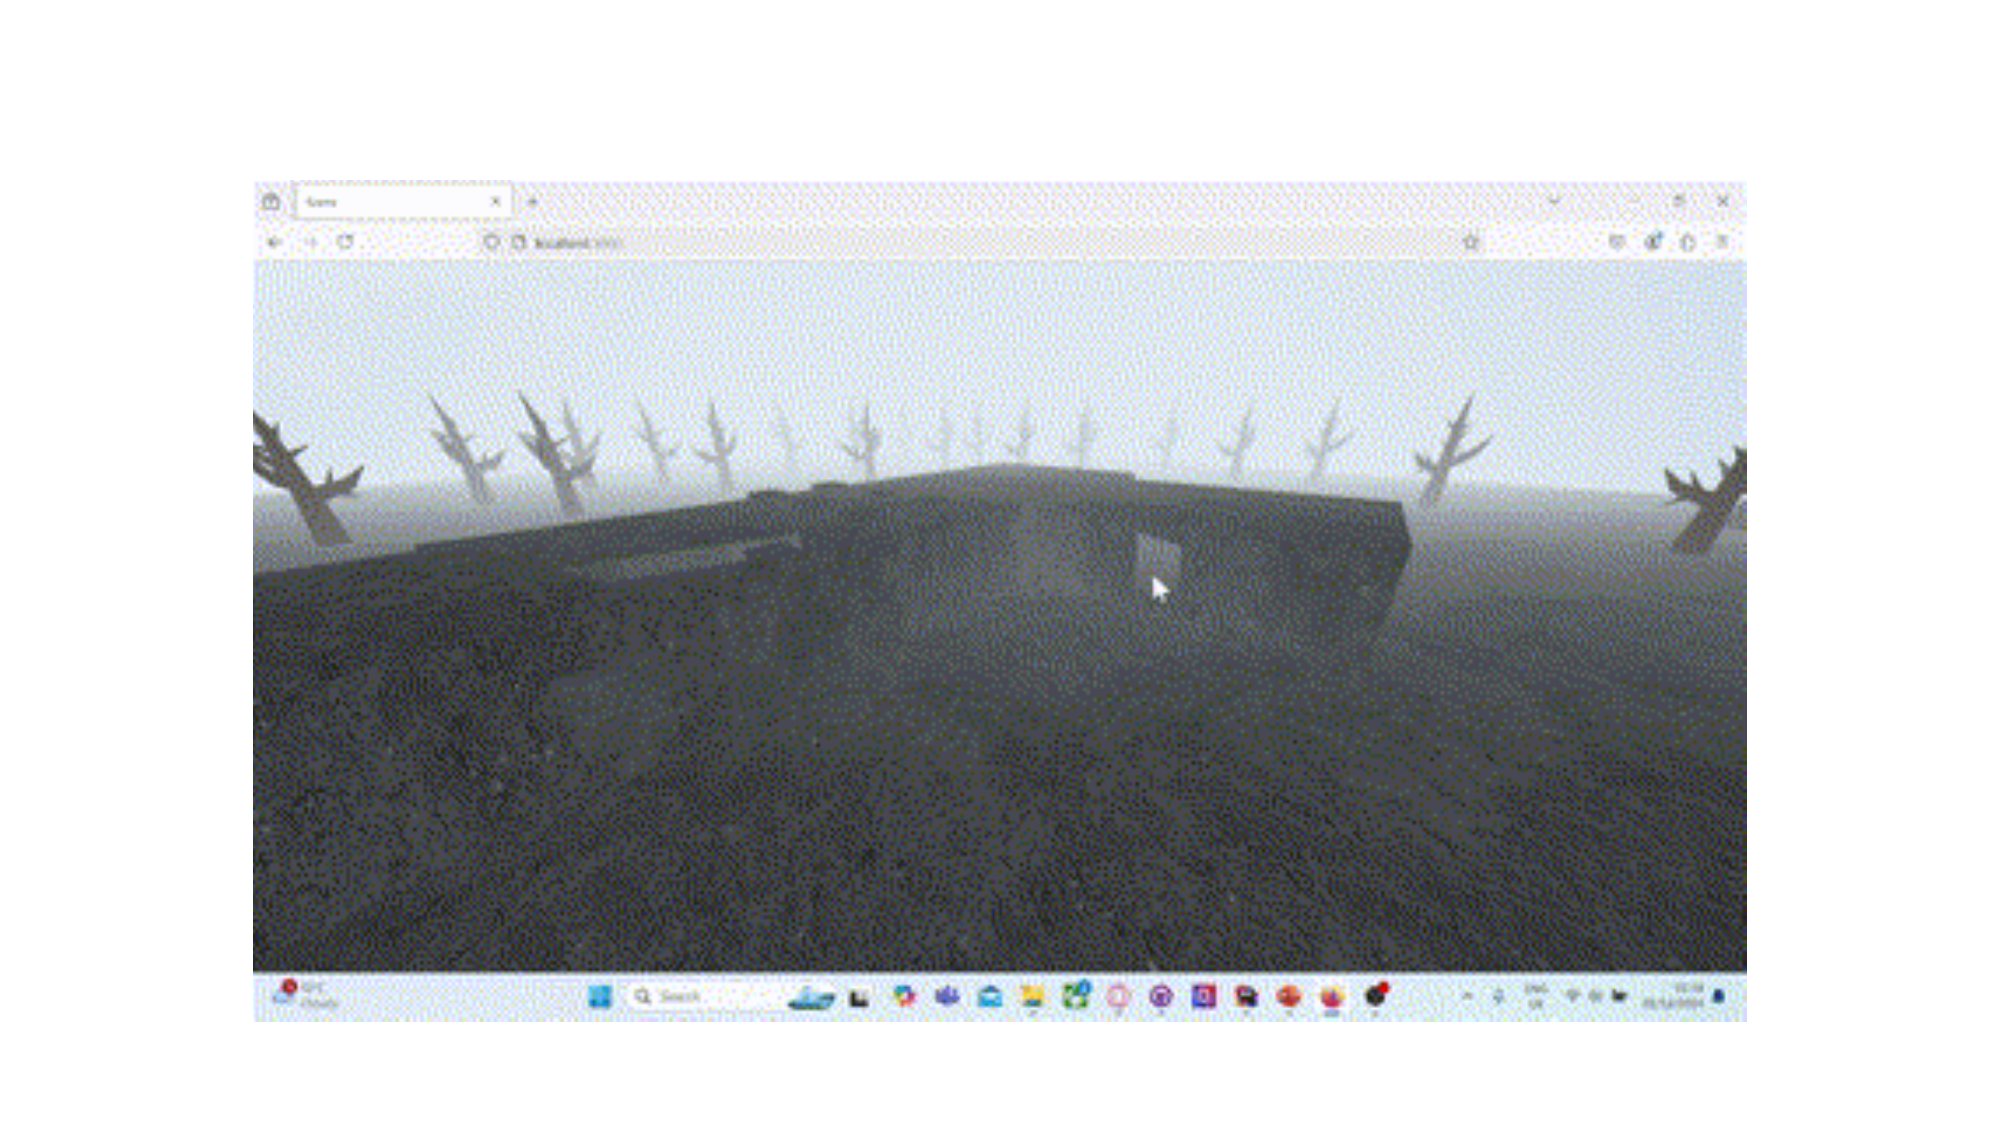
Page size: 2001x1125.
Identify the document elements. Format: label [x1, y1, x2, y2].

list [253, 179, 1747, 1022]
